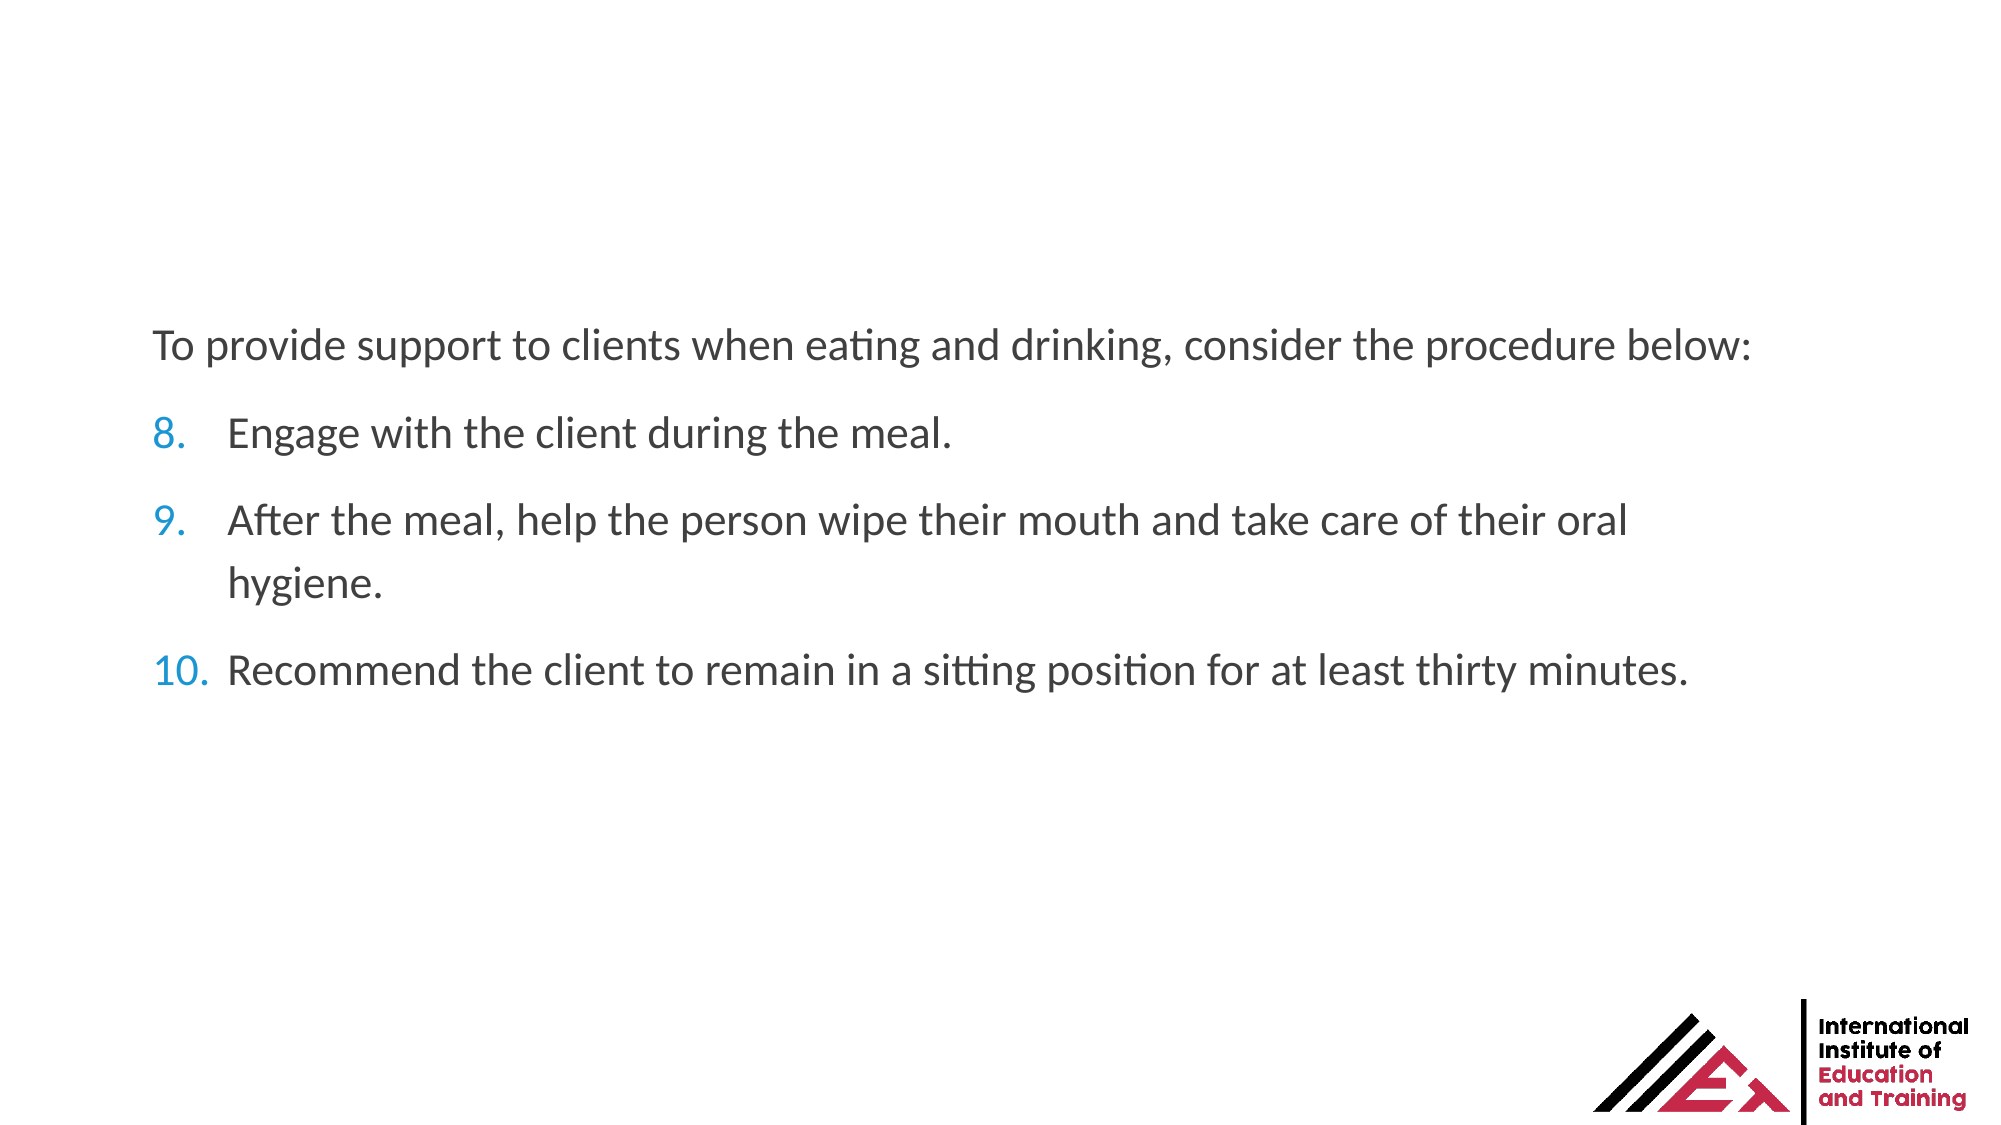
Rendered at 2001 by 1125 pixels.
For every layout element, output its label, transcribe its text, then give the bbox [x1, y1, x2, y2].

list To provide support to clients when eating and drinking, consider the procedure below: Engage with the client during the meal. After the meal, help the person wipe their mouth and take care of their oral hygiene. Recommend the client to remain in a sitting position for at least thirty minutes. [137, 299, 1793, 1014]
picture [1593, 999, 1968, 1125]
